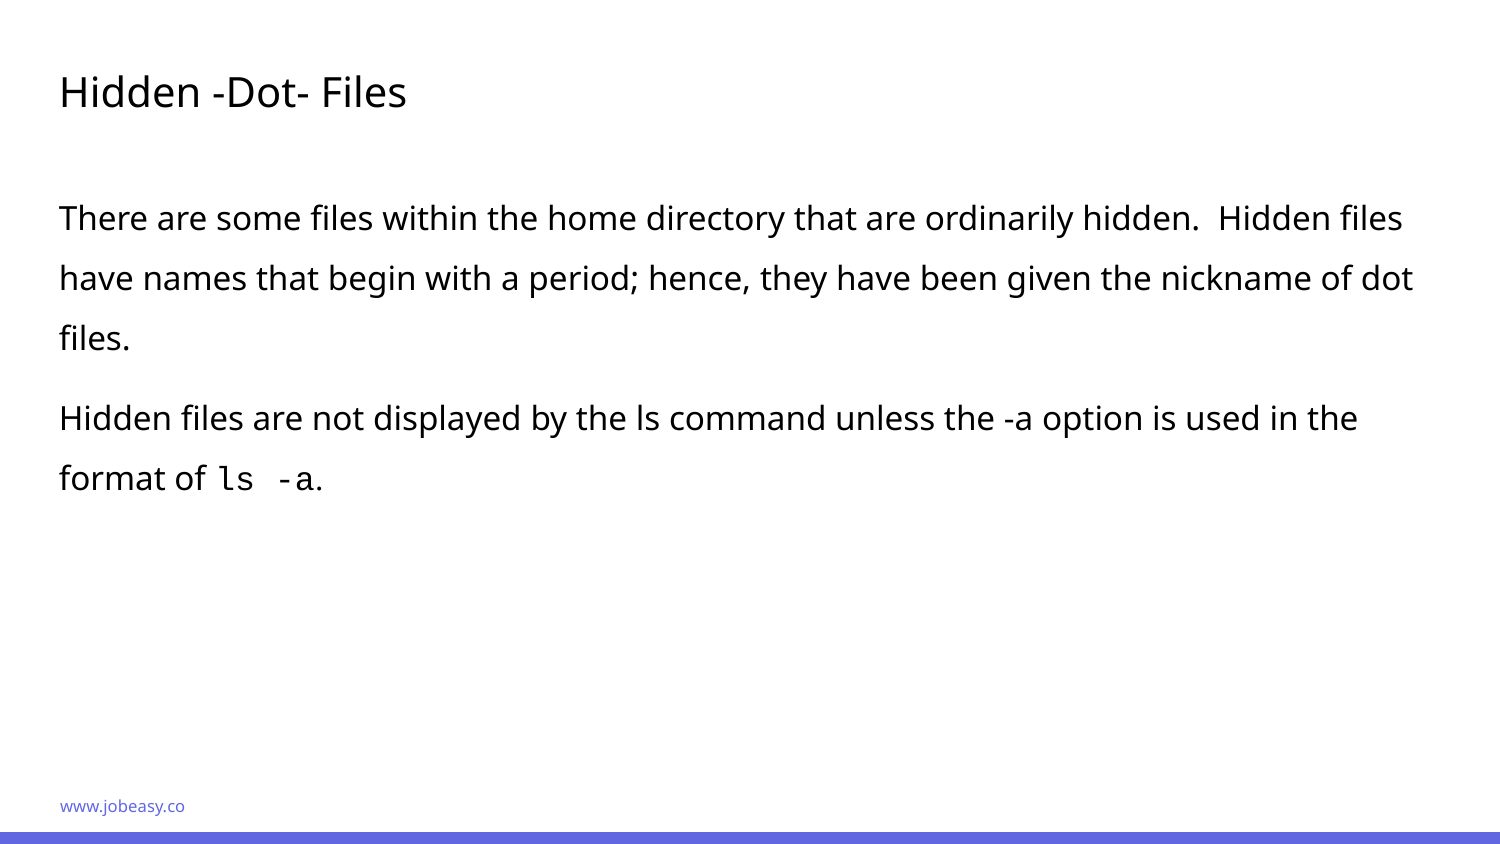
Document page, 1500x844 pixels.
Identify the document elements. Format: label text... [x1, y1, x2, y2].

text_box There are some files within the home directory that are ordinarily hidden. Hidden files have names that begin with a period; hence, they have been given the nickname of dot files. Hidden files are not displayed by the ls command unless the -a option is used in the format of ls -a. [59, 176, 1430, 762]
picture [0, 832, 1500, 844]
text_box Hidden -Dot- Files [58, 58, 1493, 109]
text_box www.jobeasy.co [44, 780, 213, 824]
